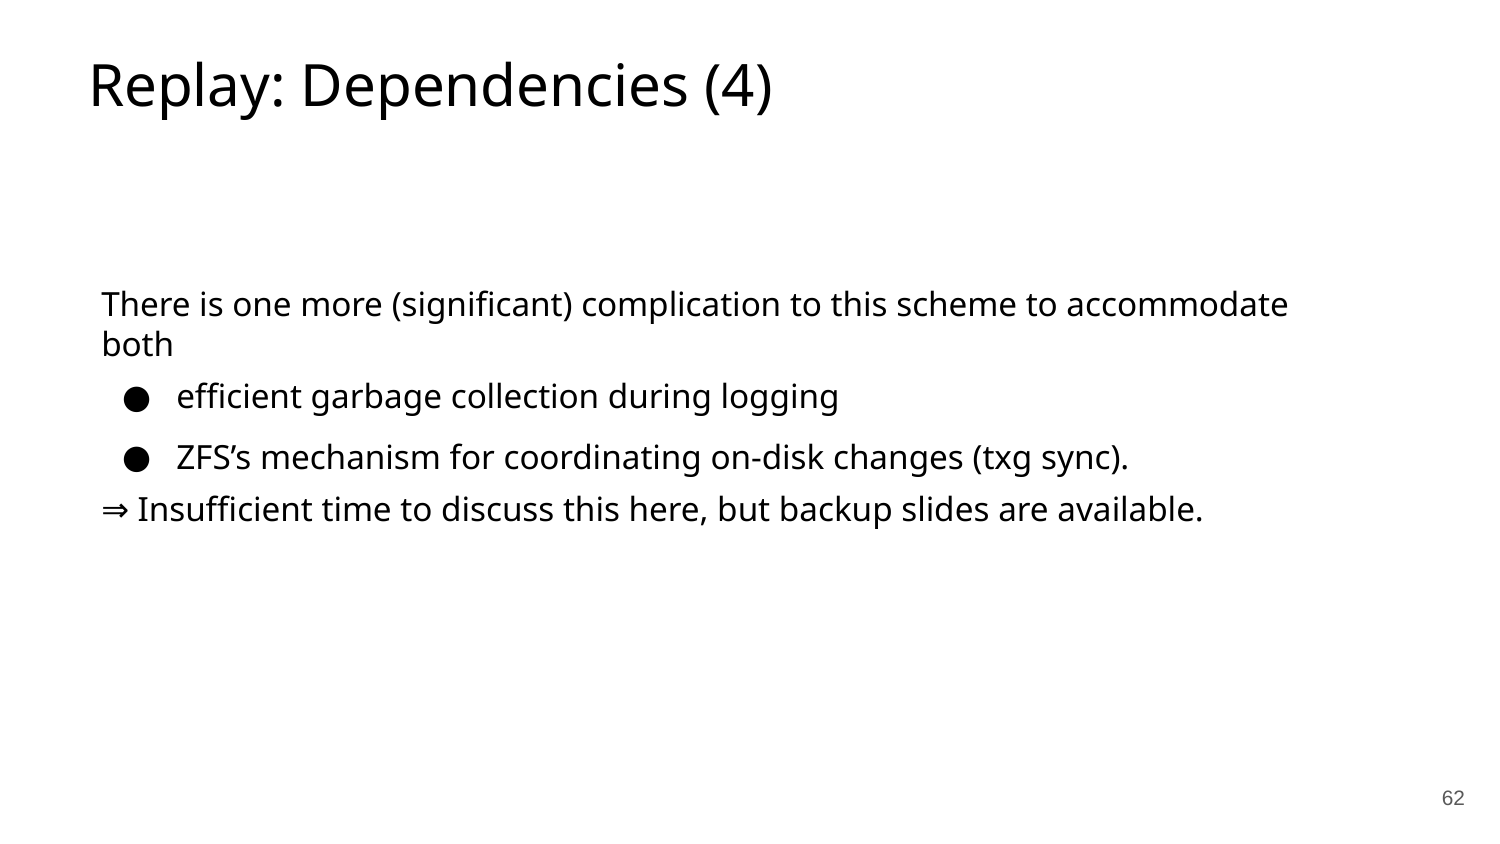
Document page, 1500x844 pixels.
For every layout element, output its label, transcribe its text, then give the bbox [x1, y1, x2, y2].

title Replay: Dependencies (4) [73, 33, 1405, 165]
text_box There is one more (significant) complication to this scheme to accommodate both efficient garbage collection during logging ZFS’s mechanism for coordinating on-disk changes (txg sync). ⇒ Insufficient time to discuss this here, but backup slides are available. [86, 268, 1349, 502]
slide_number ‹#› [1389, 764, 1480, 830]
